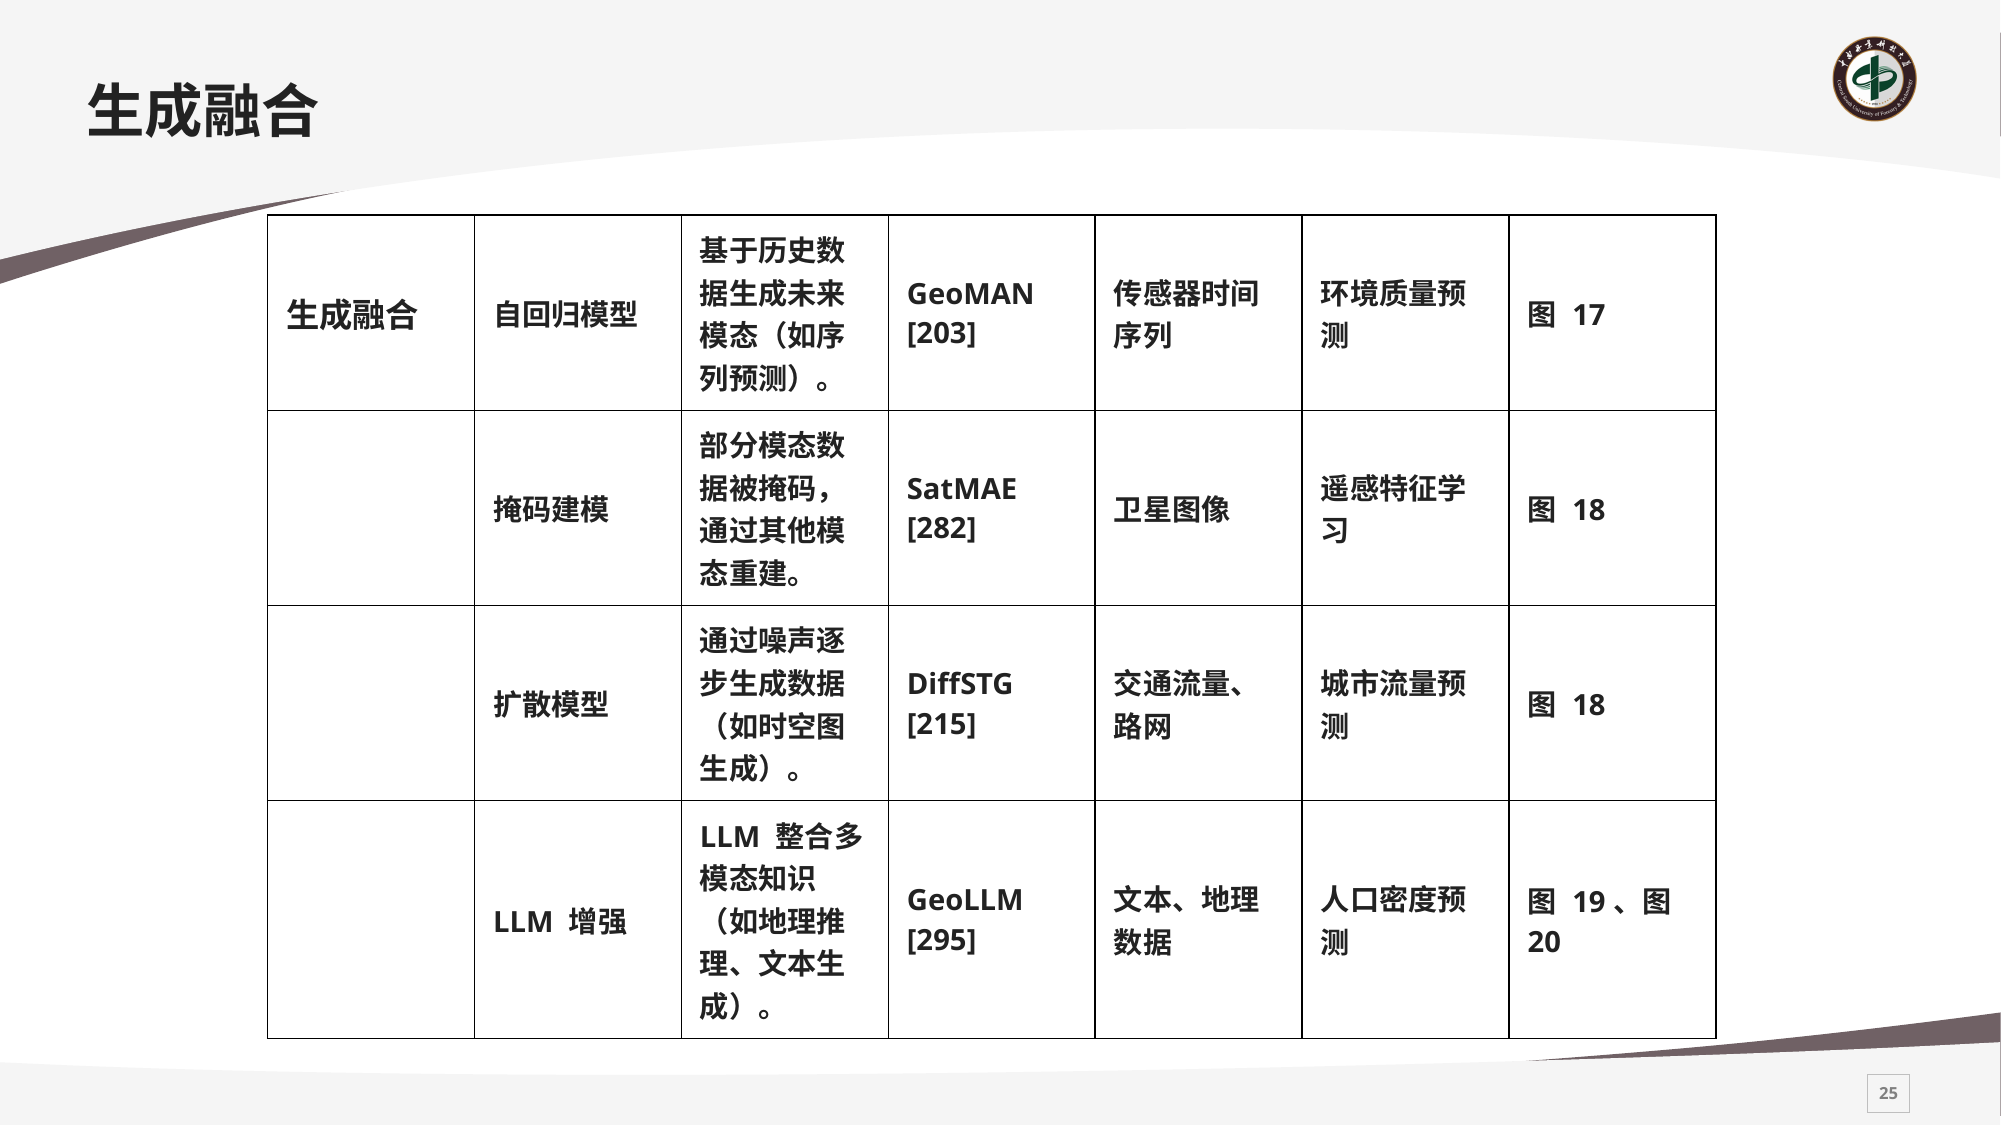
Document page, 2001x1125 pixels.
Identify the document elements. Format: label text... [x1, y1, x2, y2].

table_cell 扩散模型 [475, 606, 681, 800]
picture [1831, 35, 1918, 123]
table_cell DiffSTG [215] [889, 606, 1094, 800]
table_cell 部分模态数据被掩码，通过其他模态重建。 [682, 411, 888, 605]
table_header 自回归模型 [475, 216, 681, 410]
table_cell [268, 801, 474, 1038]
table_header 生成融合 [268, 216, 474, 410]
table_cell 交通流量、路网 [1096, 606, 1301, 800]
table_cell 文本、地理数据 [1096, 801, 1301, 1038]
table_cell LLM 整合多模态知识（如地理推理、文本生成）。 [682, 801, 888, 1038]
table_header 图 17 [1510, 216, 1715, 410]
table_cell GeoLLM [295] [889, 801, 1094, 1038]
table_cell [268, 411, 474, 605]
table_header 环境质量预测 [1303, 216, 1508, 410]
table_cell 图 18 [1510, 606, 1715, 800]
table_cell 卫星图像 [1096, 411, 1301, 605]
table_cell 通过噪声逐步生成数据（如时空图生成）。 [682, 606, 888, 800]
table_cell [268, 606, 474, 800]
table_cell 城市流量预测 [1303, 606, 1508, 800]
table_header GeoMAN [203] [889, 216, 1094, 410]
table_cell 人口密度预测 [1303, 801, 1508, 1038]
table_cell 图 18 [1510, 411, 1715, 605]
table_cell 遥感特征学习 [1303, 411, 1508, 605]
table_header 传感器时间序列 [1096, 216, 1301, 410]
title 生成融合 [72, 74, 1844, 193]
table_header 基于历史数据生成未来模态（如序列预测）。 [682, 216, 888, 410]
table_cell 掩码建模 [475, 411, 681, 605]
table_cell 图 19、图 20 [1510, 801, 1715, 1038]
table_cell LLM 增强 [475, 801, 681, 1038]
table_cell SatMAE [282] [889, 411, 1094, 605]
